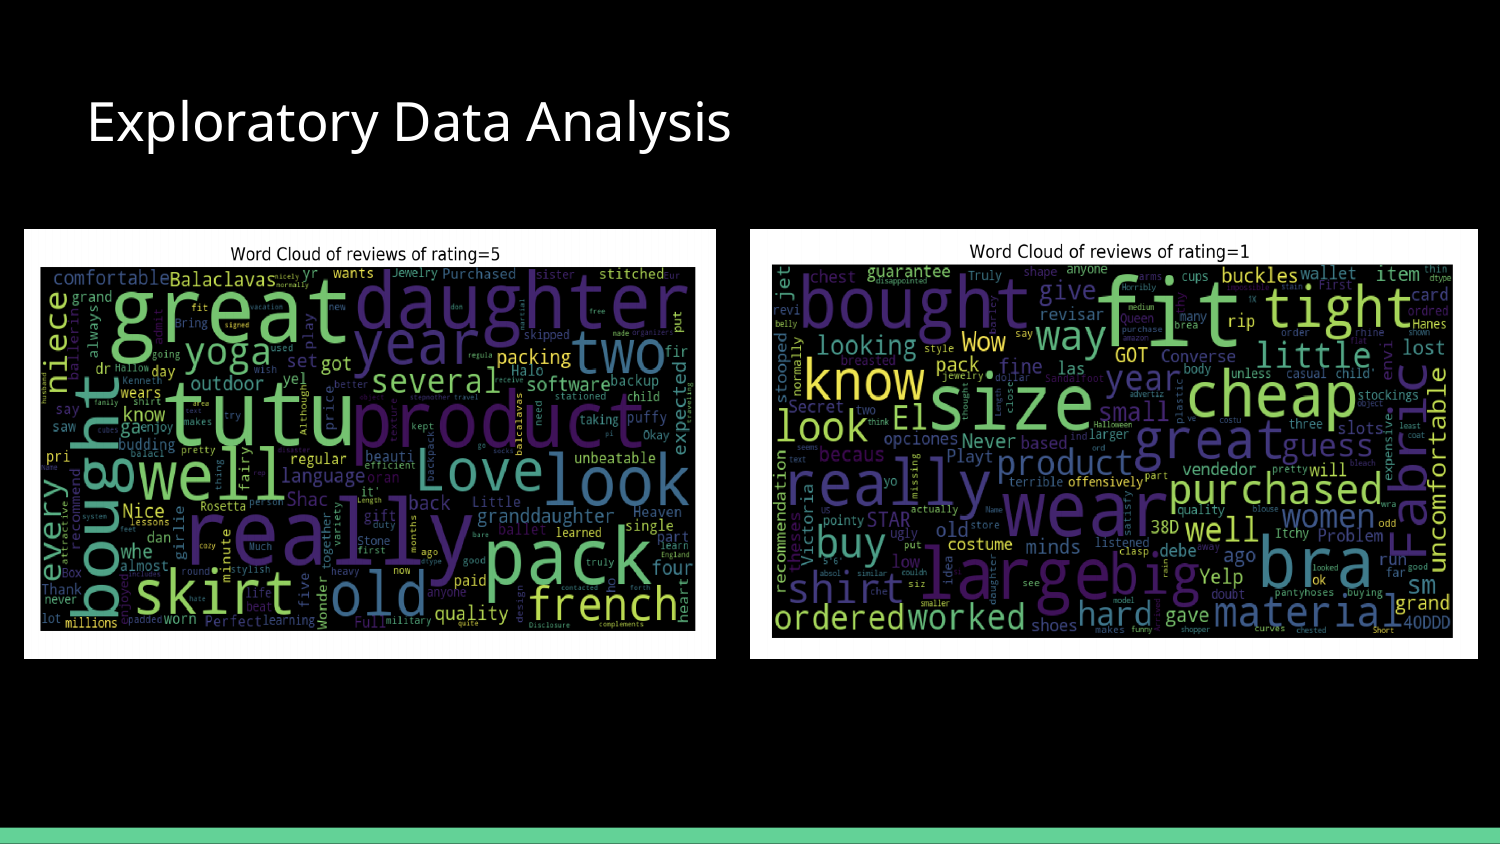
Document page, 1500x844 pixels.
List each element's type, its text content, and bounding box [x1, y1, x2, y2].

text_box Exploratory Data Analysis [70, 36, 1406, 710]
picture [24, 229, 716, 659]
picture [749, 229, 1478, 659]
